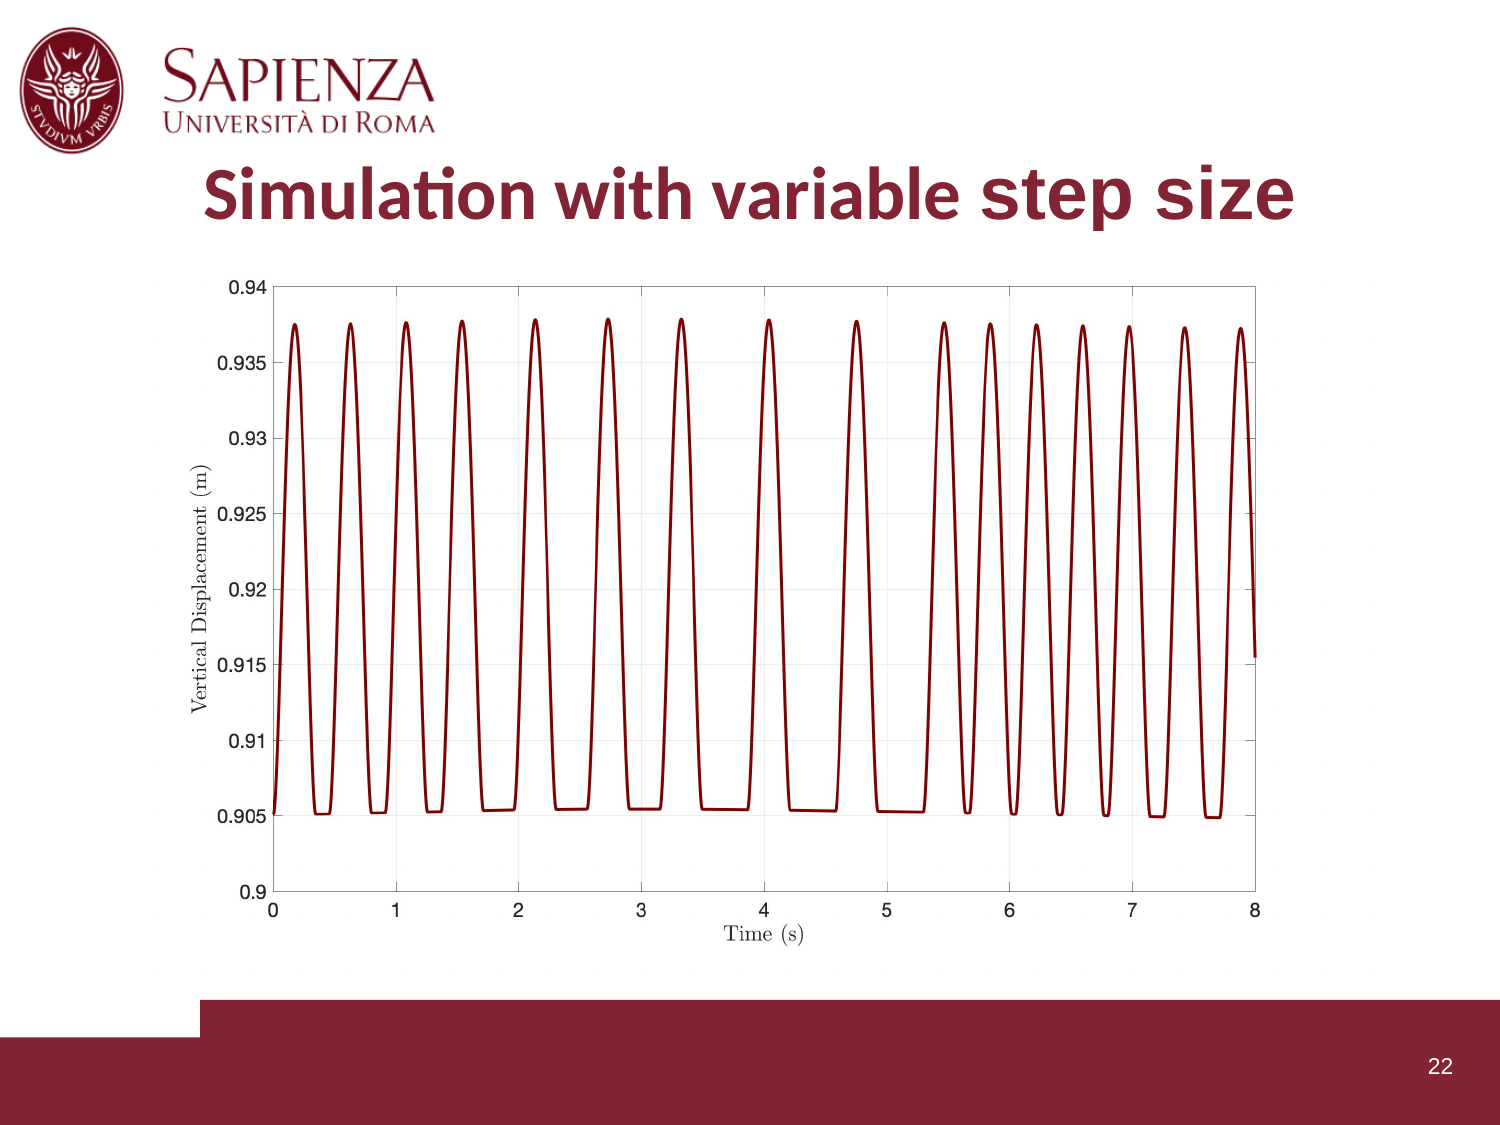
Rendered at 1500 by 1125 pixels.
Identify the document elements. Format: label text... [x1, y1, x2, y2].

text_box 22 [1412, 1044, 1500, 1087]
title Simulation with variable step size [112, 137, 1388, 379]
picture [108, 231, 1376, 973]
